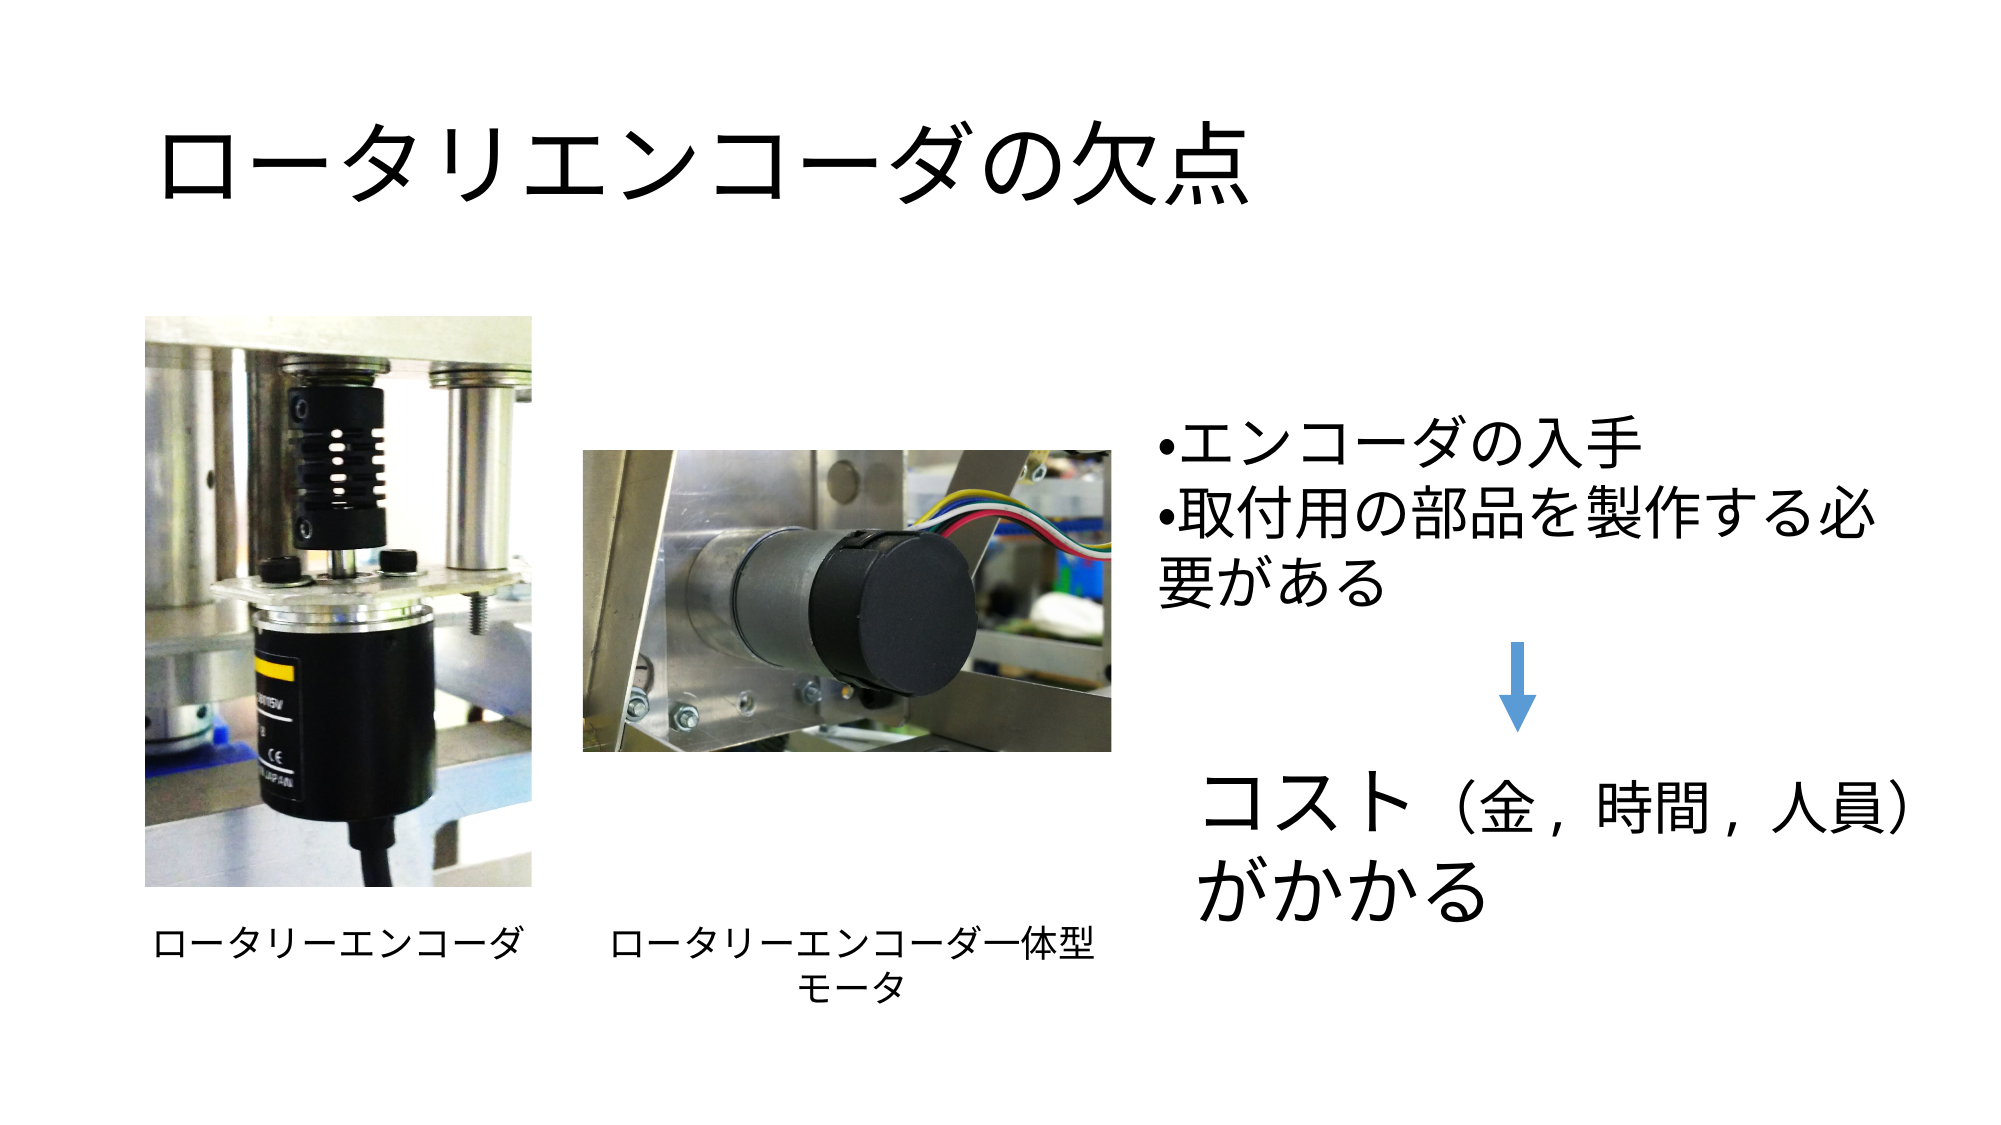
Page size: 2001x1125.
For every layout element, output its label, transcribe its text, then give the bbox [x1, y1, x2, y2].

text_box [66, 316, 611, 995]
title ロータリエンコーダの欠点 [137, 59, 1863, 278]
text_box ・エンコーダの入手 ・取付用の部品を製作する必要がある [1143, 398, 1893, 624]
text_box コスト（金, 時間, 人員） がかかる [1180, 747, 1973, 943]
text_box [574, 450, 1130, 1019]
